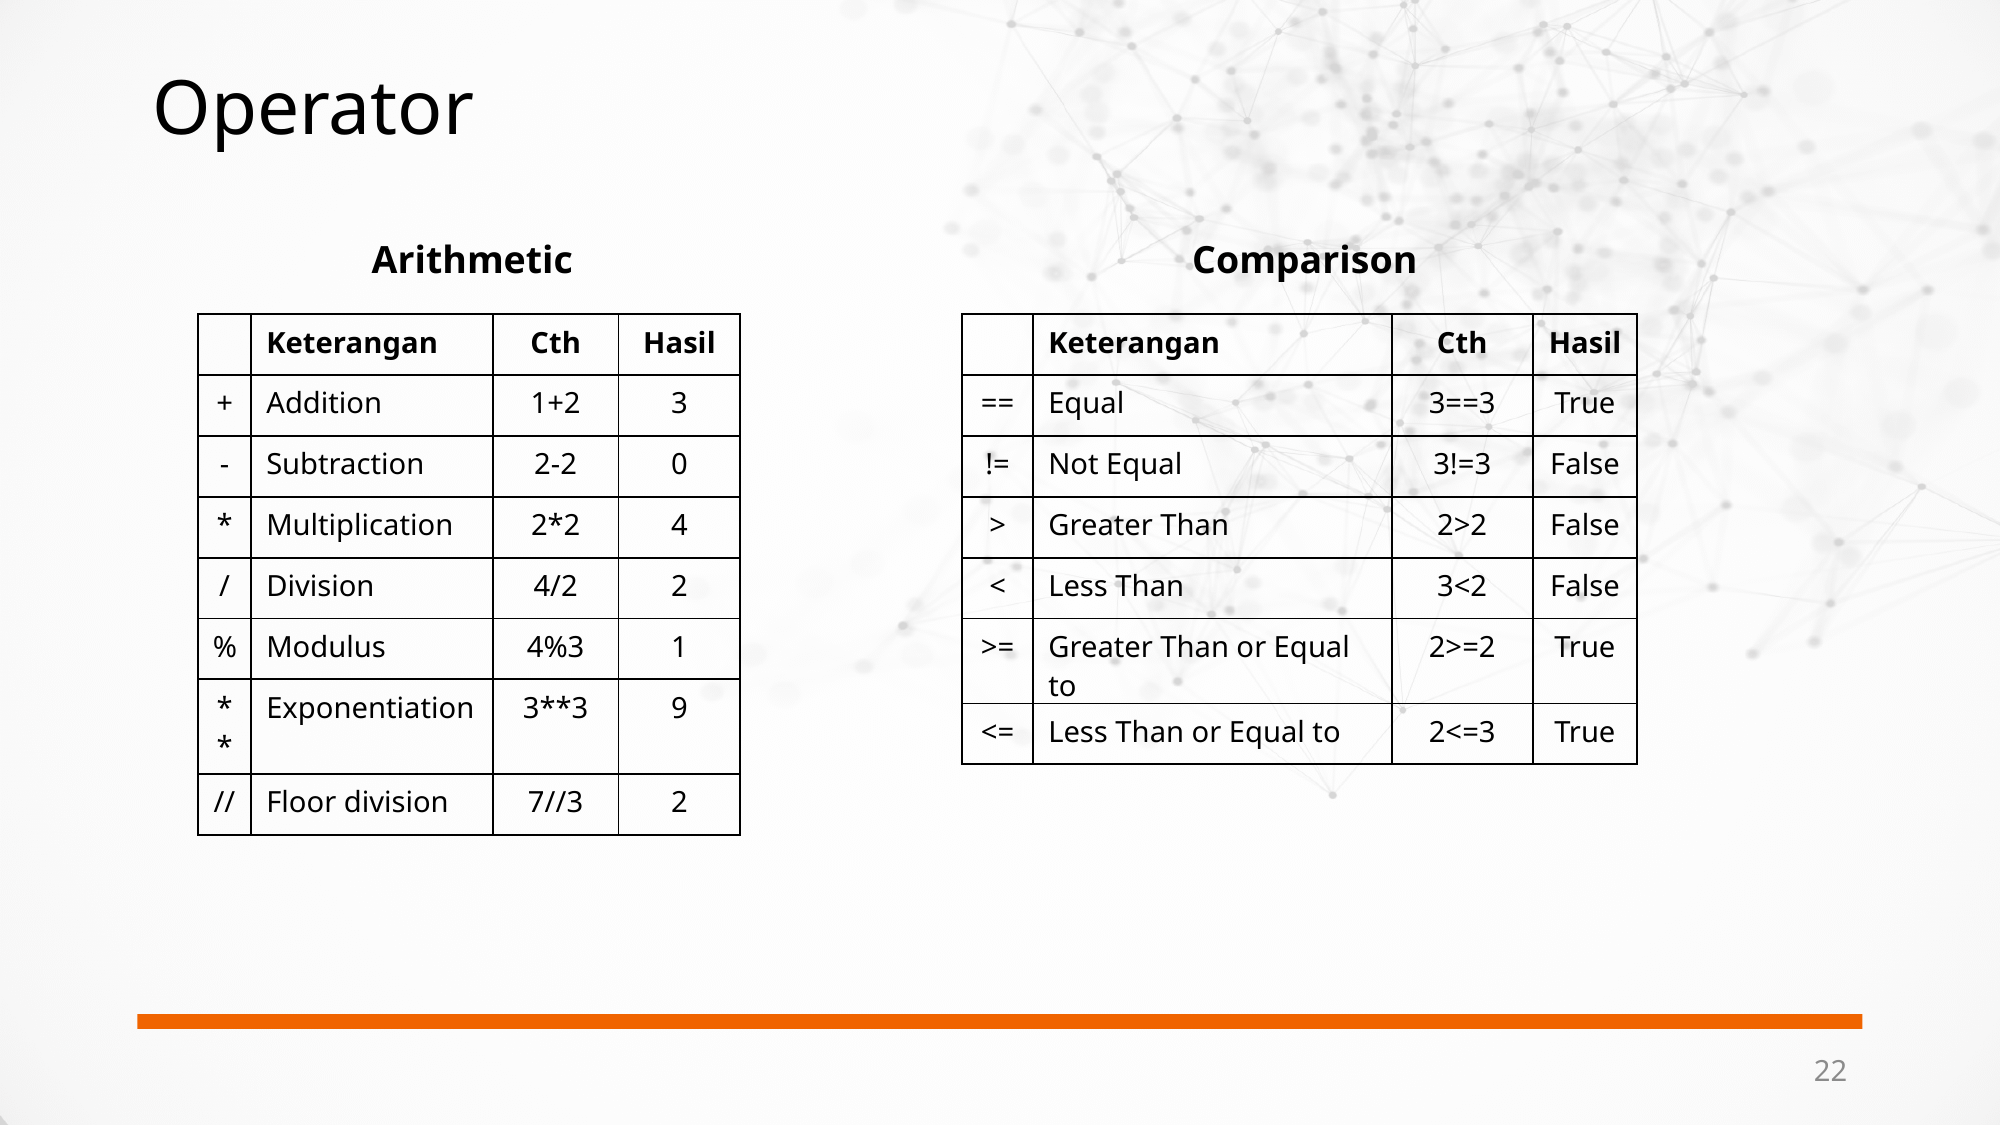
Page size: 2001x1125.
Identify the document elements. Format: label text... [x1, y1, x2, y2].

table_header Keterangan [1034, 315, 1391, 374]
table_cell Division [252, 559, 492, 618]
table_cell False [1534, 437, 1636, 496]
table_cell // [199, 775, 250, 834]
table_cell 2 [619, 559, 739, 618]
table_cell 4 [619, 498, 739, 557]
table_cell / [199, 559, 250, 618]
table_cell 2>2 [1393, 498, 1532, 557]
table_header Cth [494, 315, 618, 374]
table_cell Less Than or Equal to [1034, 704, 1391, 763]
table_cell 9 [619, 680, 739, 773]
table_header Hasil [1534, 315, 1636, 374]
table_header Hasil [619, 315, 739, 374]
slide_number 22 [1412, 1042, 1863, 1103]
table_cell 4%3 [494, 619, 618, 678]
table_cell 7//3 [494, 775, 618, 834]
title Operator [137, 36, 1863, 184]
table_header Cth [1393, 315, 1532, 374]
table_header [199, 315, 250, 374]
table_cell % [199, 619, 250, 678]
table_cell Greater Than or Equal to [1034, 619, 1391, 703]
table_cell 1+2 [494, 376, 618, 435]
table_cell 3==3 [1393, 376, 1532, 435]
table_cell * [199, 498, 250, 557]
table_cell - [199, 437, 250, 496]
table_cell Not Equal [1034, 437, 1391, 496]
table_cell != [963, 437, 1032, 496]
table_cell >= [963, 619, 1032, 703]
table_cell Less Than [1034, 559, 1391, 618]
table_header [963, 315, 1032, 374]
table_cell <= [963, 704, 1032, 763]
table_cell 3 [619, 376, 739, 435]
table_cell False [1534, 498, 1636, 557]
table_cell < [963, 559, 1032, 618]
table_cell True [1534, 376, 1636, 435]
table_cell 3**3 [494, 680, 618, 773]
table_cell Floor division [252, 775, 492, 834]
table_cell ** [199, 680, 250, 773]
table_cell Exponentiation [252, 680, 492, 773]
table_cell False [1534, 559, 1636, 618]
table_cell 2-2 [494, 437, 618, 496]
table_cell 4/2 [494, 559, 618, 618]
table_cell > [963, 498, 1032, 557]
text_box Comparison [1177, 228, 1433, 289]
table_cell 2*2 [494, 498, 618, 557]
table_cell 0 [619, 437, 739, 496]
table_cell True [1534, 619, 1636, 703]
table_header Keterangan [252, 315, 492, 374]
table_cell == [963, 376, 1032, 435]
table_cell Equal [1034, 376, 1391, 435]
table_cell 1 [619, 619, 739, 678]
table_cell True [1534, 704, 1636, 763]
table_cell Subtraction [252, 437, 492, 496]
table_cell 3!=3 [1393, 437, 1532, 496]
table_cell 2>=2 [1393, 619, 1532, 703]
table_cell 2<=3 [1393, 704, 1532, 763]
table_cell + [199, 376, 250, 435]
table_cell Greater Than [1034, 498, 1391, 557]
table_cell Multiplication [252, 498, 492, 557]
table_cell Modulus [252, 619, 492, 678]
table_cell 2 [619, 775, 739, 834]
table_cell Addition [252, 376, 492, 435]
table_cell 3<2 [1393, 559, 1532, 618]
text_box Arithmetic [356, 228, 598, 289]
